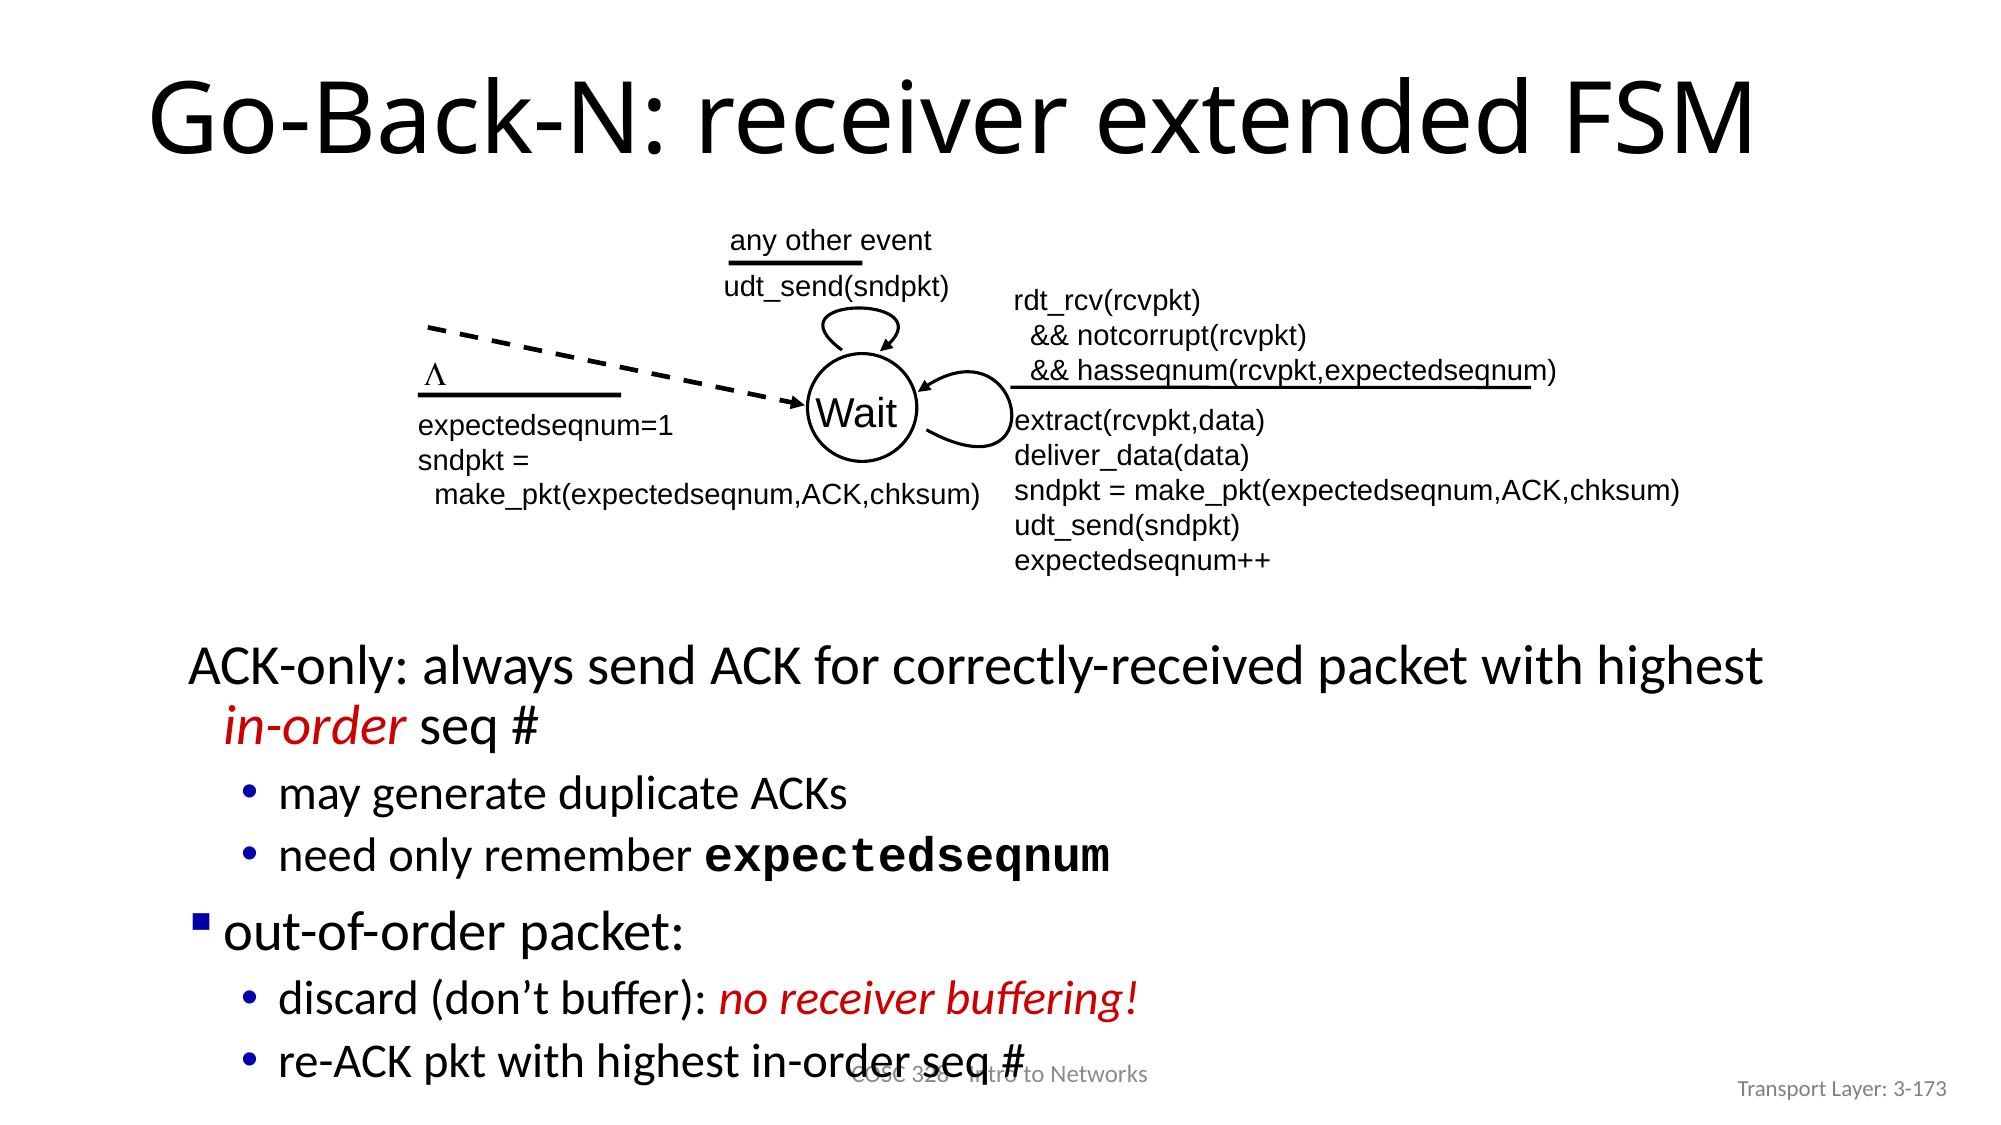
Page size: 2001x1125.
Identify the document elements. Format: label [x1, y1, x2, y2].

text_box [152, 627, 1846, 1097]
footer [662, 1042, 1338, 1103]
text_box [998, 273, 1585, 367]
text_box [403, 214, 1708, 560]
slide_number [1512, 1056, 1963, 1117]
title [131, 47, 1952, 195]
